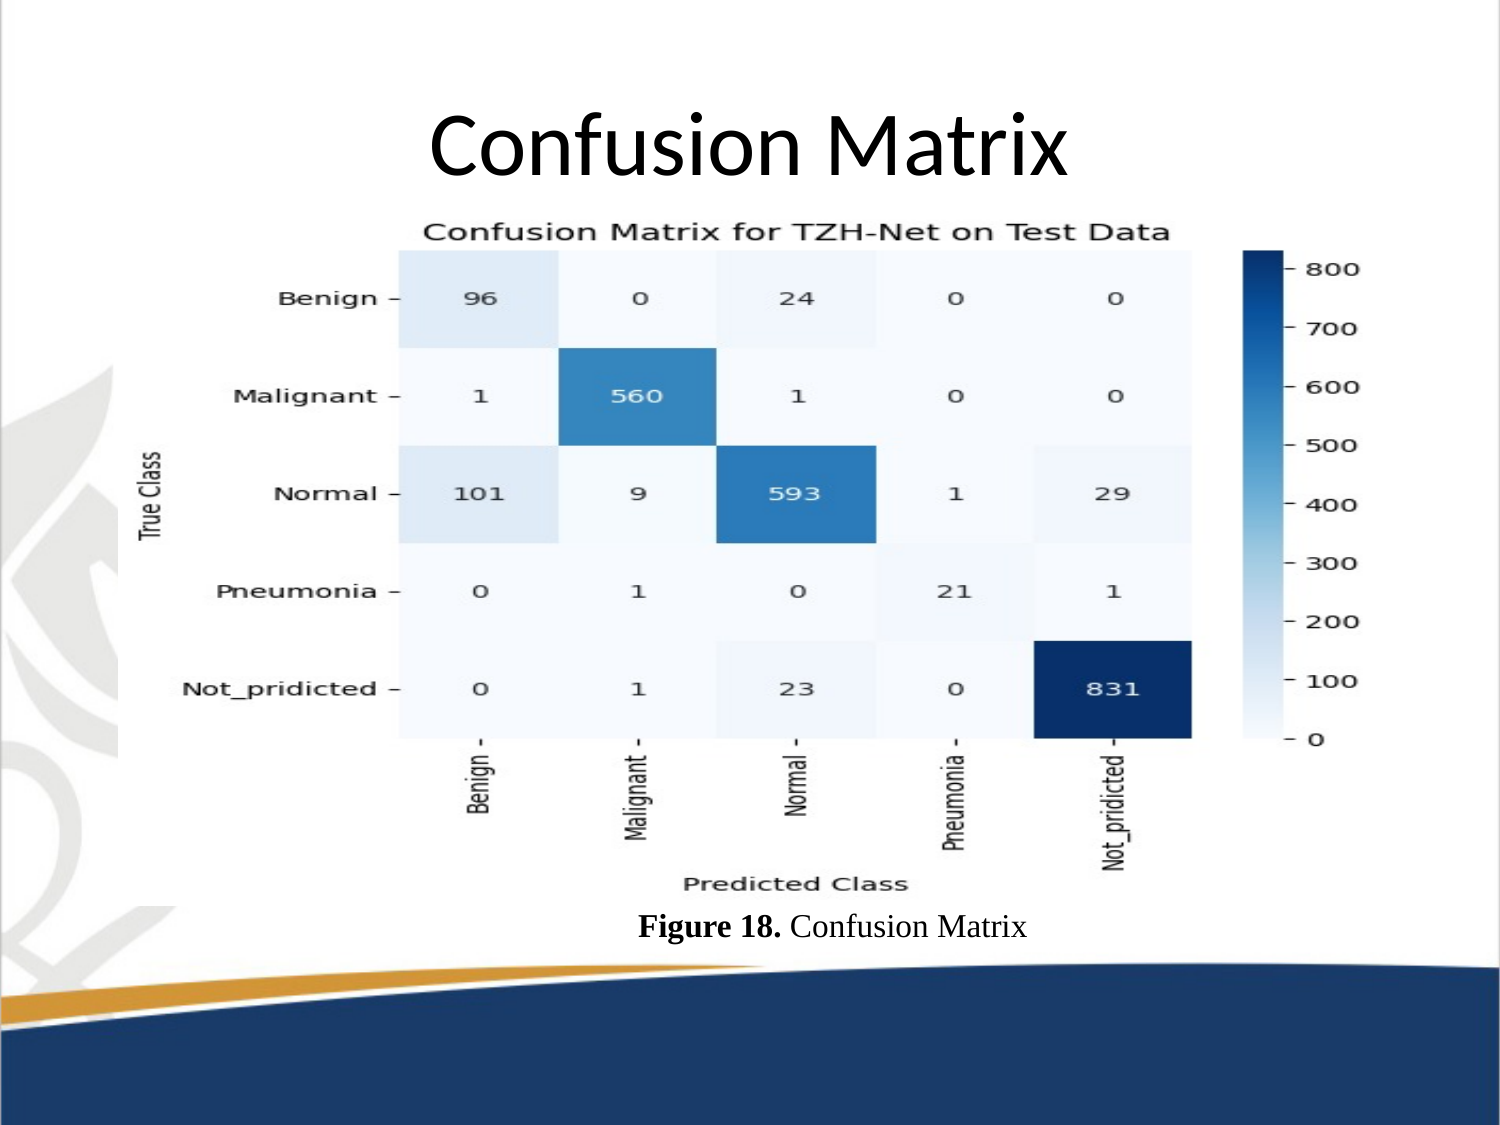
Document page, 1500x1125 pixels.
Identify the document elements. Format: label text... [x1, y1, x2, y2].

text_box Figure 18. Confusion Matrix [586, 914, 1071, 952]
title Confusion Matrix [75, 45, 1425, 233]
picture [0, 0, 1500, 1125]
